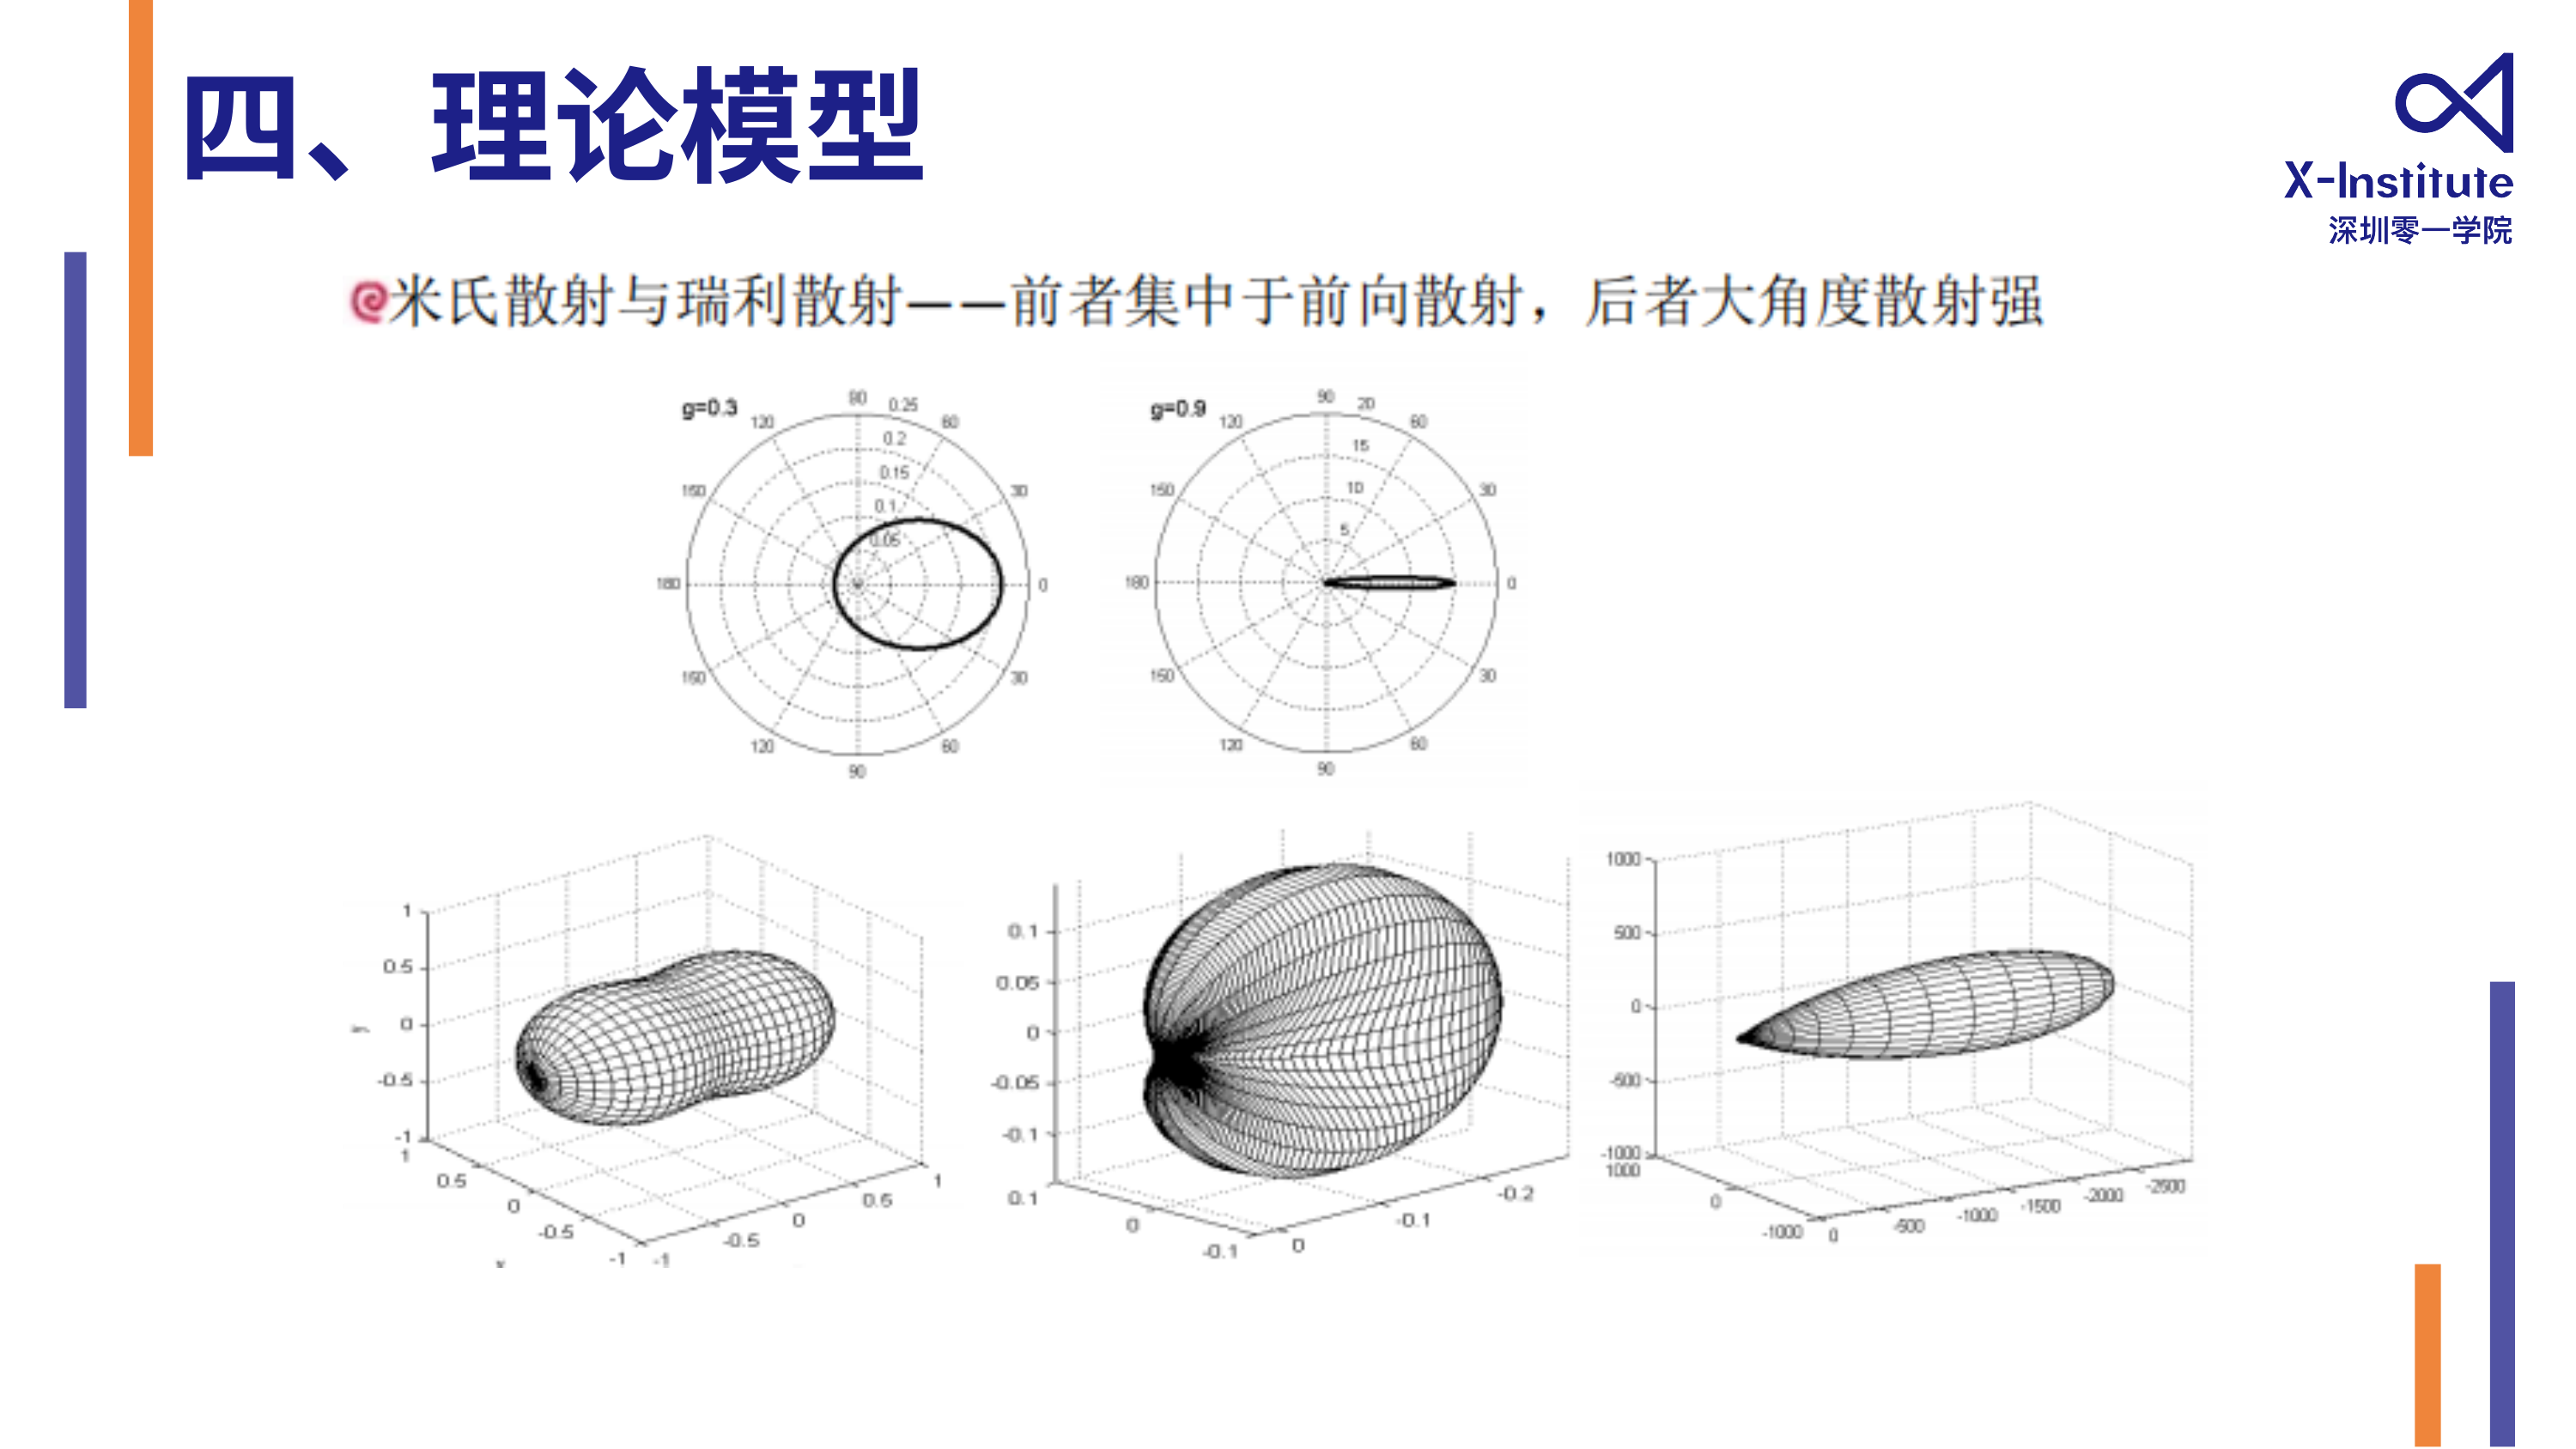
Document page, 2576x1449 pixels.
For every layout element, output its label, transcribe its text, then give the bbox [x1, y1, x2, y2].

picture [2269, 27, 2533, 260]
text_box 四、理论模型 [178, 0, 1764, 198]
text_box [128, 0, 154, 457]
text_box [64, 252, 87, 709]
picture [343, 252, 2208, 1268]
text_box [2489, 981, 2516, 1447]
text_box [2415, 1264, 2441, 1447]
